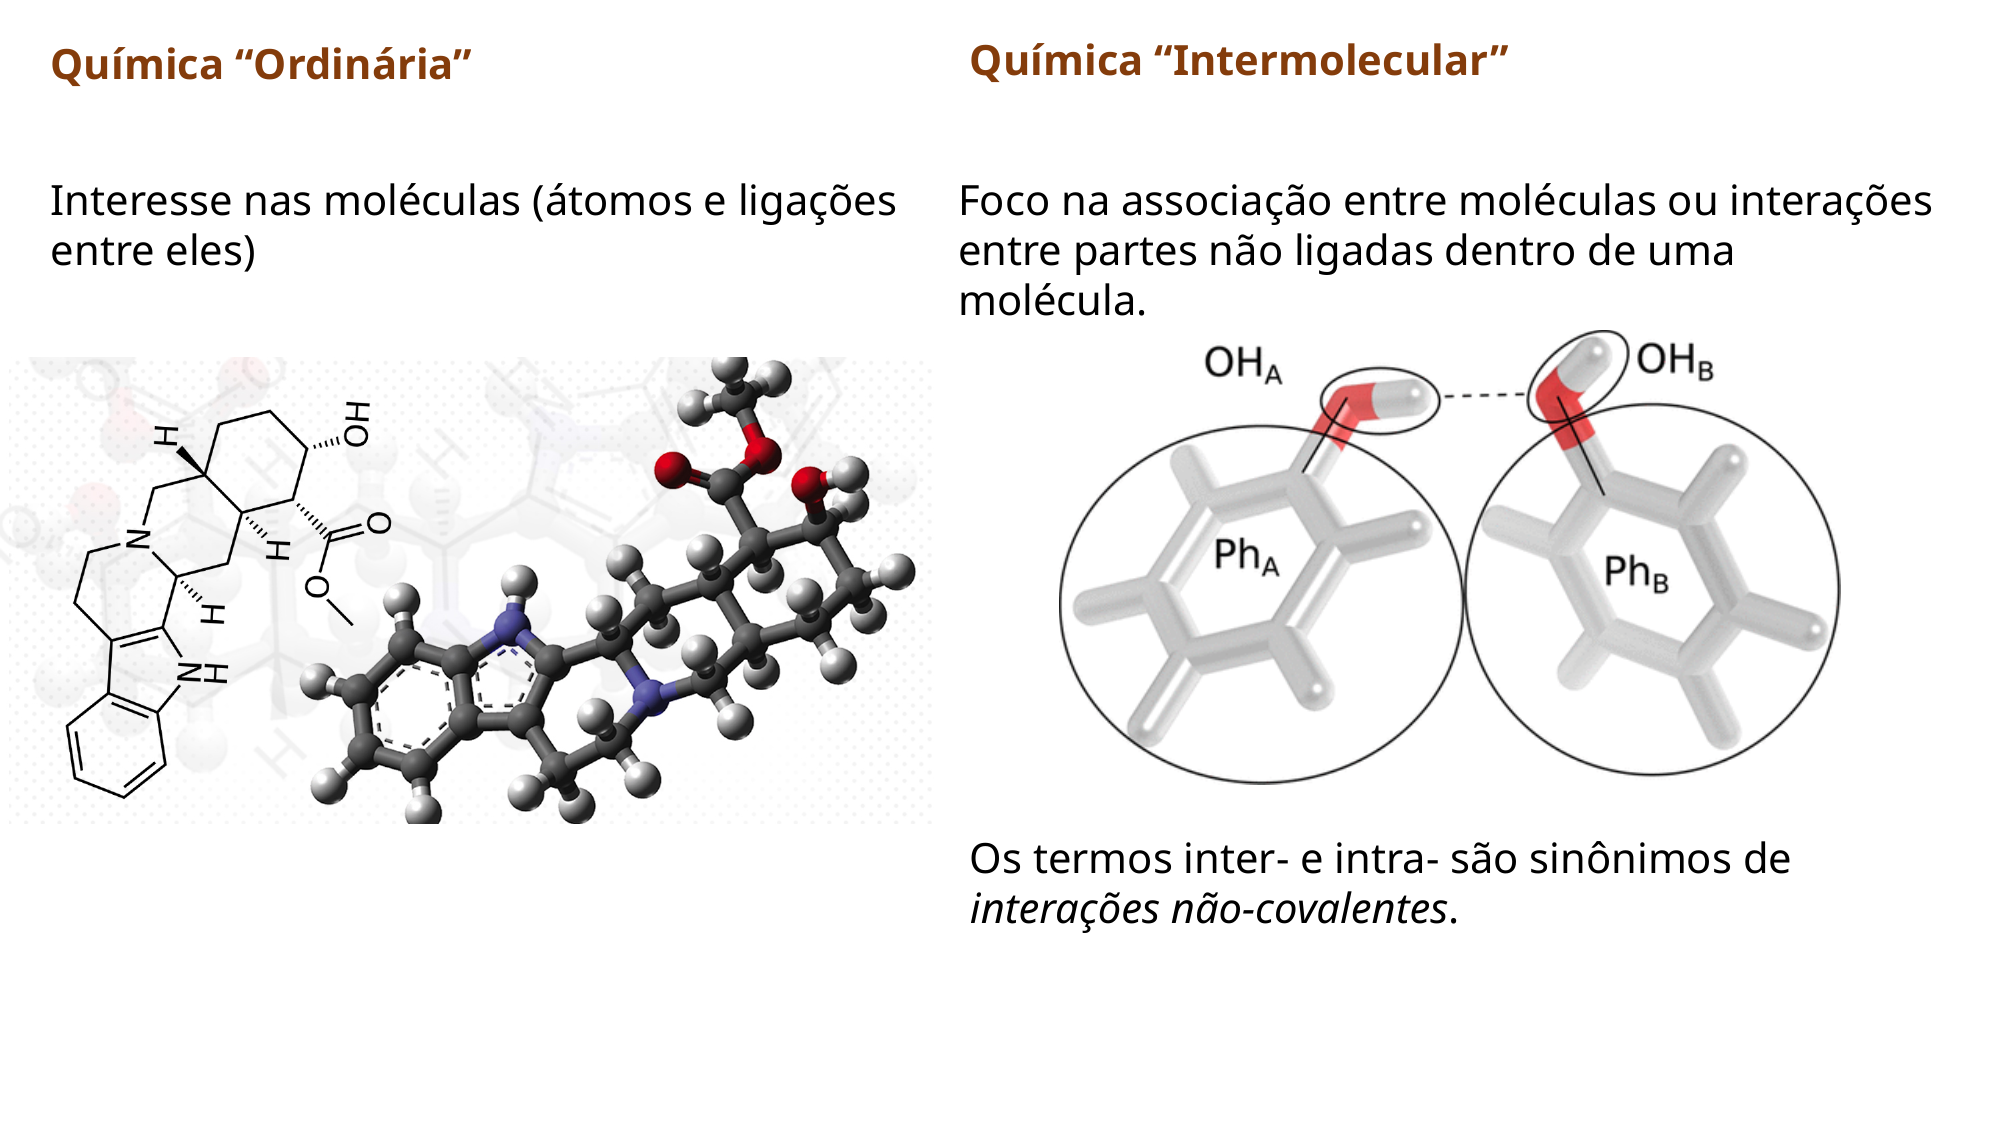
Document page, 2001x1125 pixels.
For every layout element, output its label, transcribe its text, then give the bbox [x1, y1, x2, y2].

text_box Foco na associação entre moléculas ou interações entre partes não ligadas dentro de uma molécula. [943, 166, 1950, 332]
text_box Química “Ordinária” [36, 30, 1314, 96]
picture [1059, 330, 1841, 785]
text_box Química “Intermolecular” [955, 26, 1852, 91]
picture [0, 357, 934, 824]
text_box Os termos inter- e intra- são sinônimos de interações não-covalentes. [955, 823, 1875, 939]
text_box Interesse nas moléculas (átomos e ligações entre eles) [36, 166, 943, 282]
